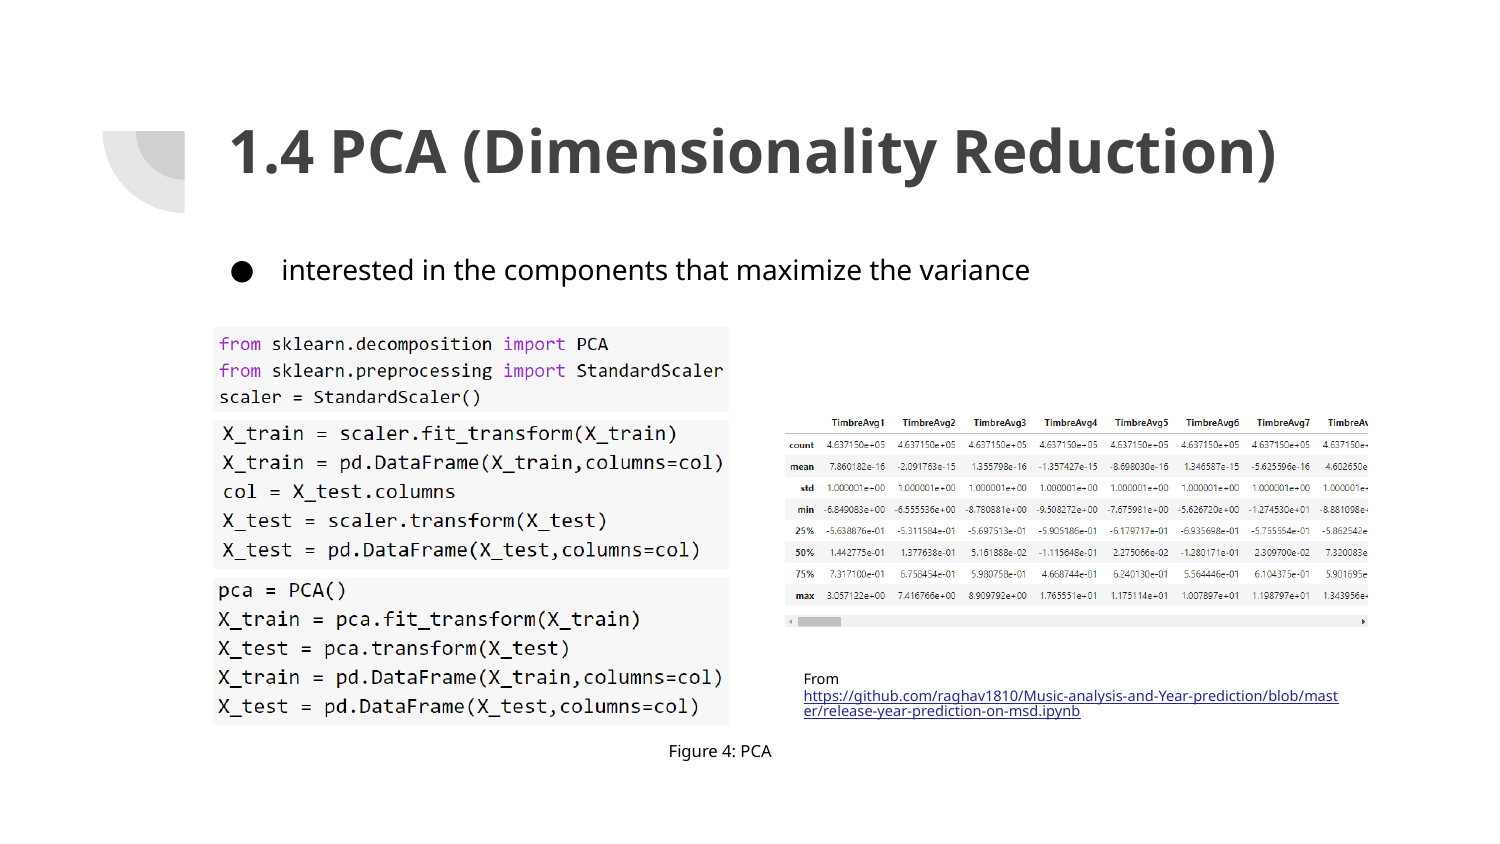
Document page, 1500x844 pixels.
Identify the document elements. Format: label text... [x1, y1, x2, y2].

text_box From https://github.com/raghav1810/Music-analysis-and-Year-prediction/blob/master/release-year-prediction-on-msd.ipynb [788, 654, 1361, 740]
picture [213, 577, 730, 725]
title 1.4 PCA (Dimensionality Reduction) [213, 98, 1368, 263]
picture [784, 410, 1368, 628]
picture [213, 420, 730, 569]
text_box Figure 4: PCA [607, 731, 834, 772]
list interested in the components that maximize the variance [191, 232, 1345, 308]
picture [213, 327, 730, 412]
